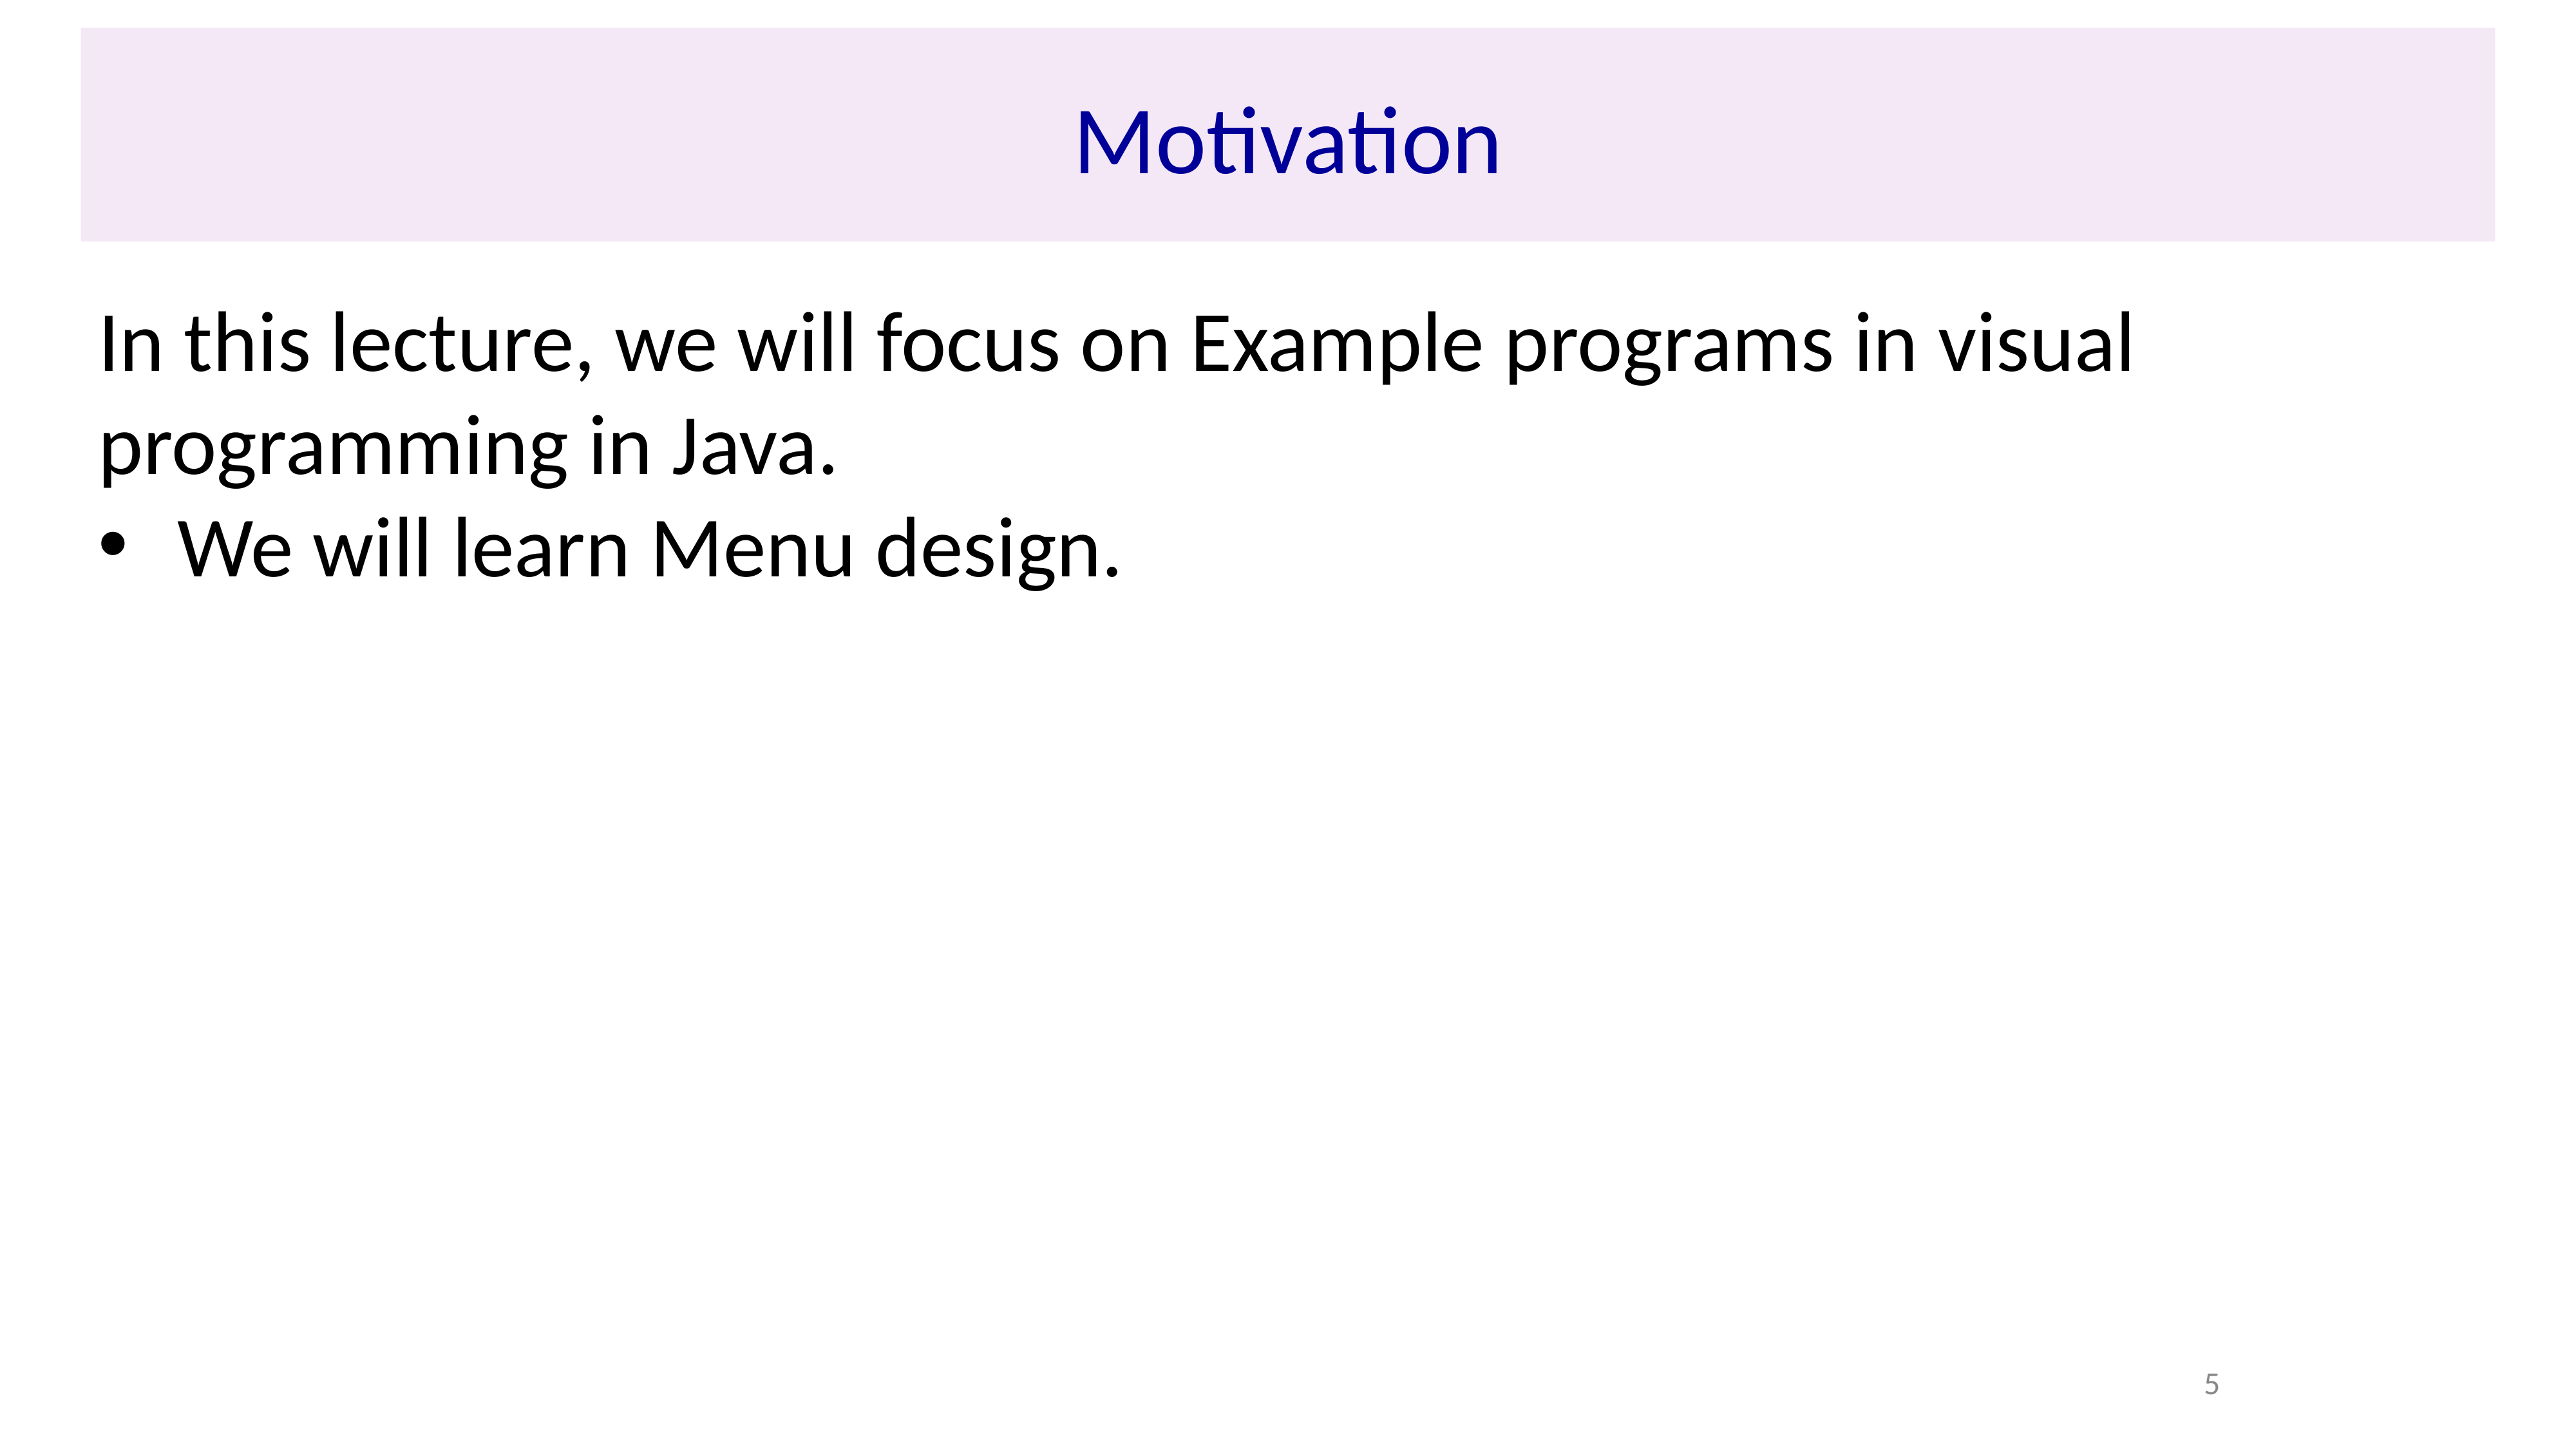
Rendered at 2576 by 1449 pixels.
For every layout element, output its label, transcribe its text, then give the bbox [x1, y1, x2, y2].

title Motivation [80, 28, 2496, 242]
slide_number 5 [2191, 1353, 2230, 1410]
list In this lecture, we will focus on Example programs in visual programming in Java. We will learn Menu design. [88, 275, 2488, 1313]
